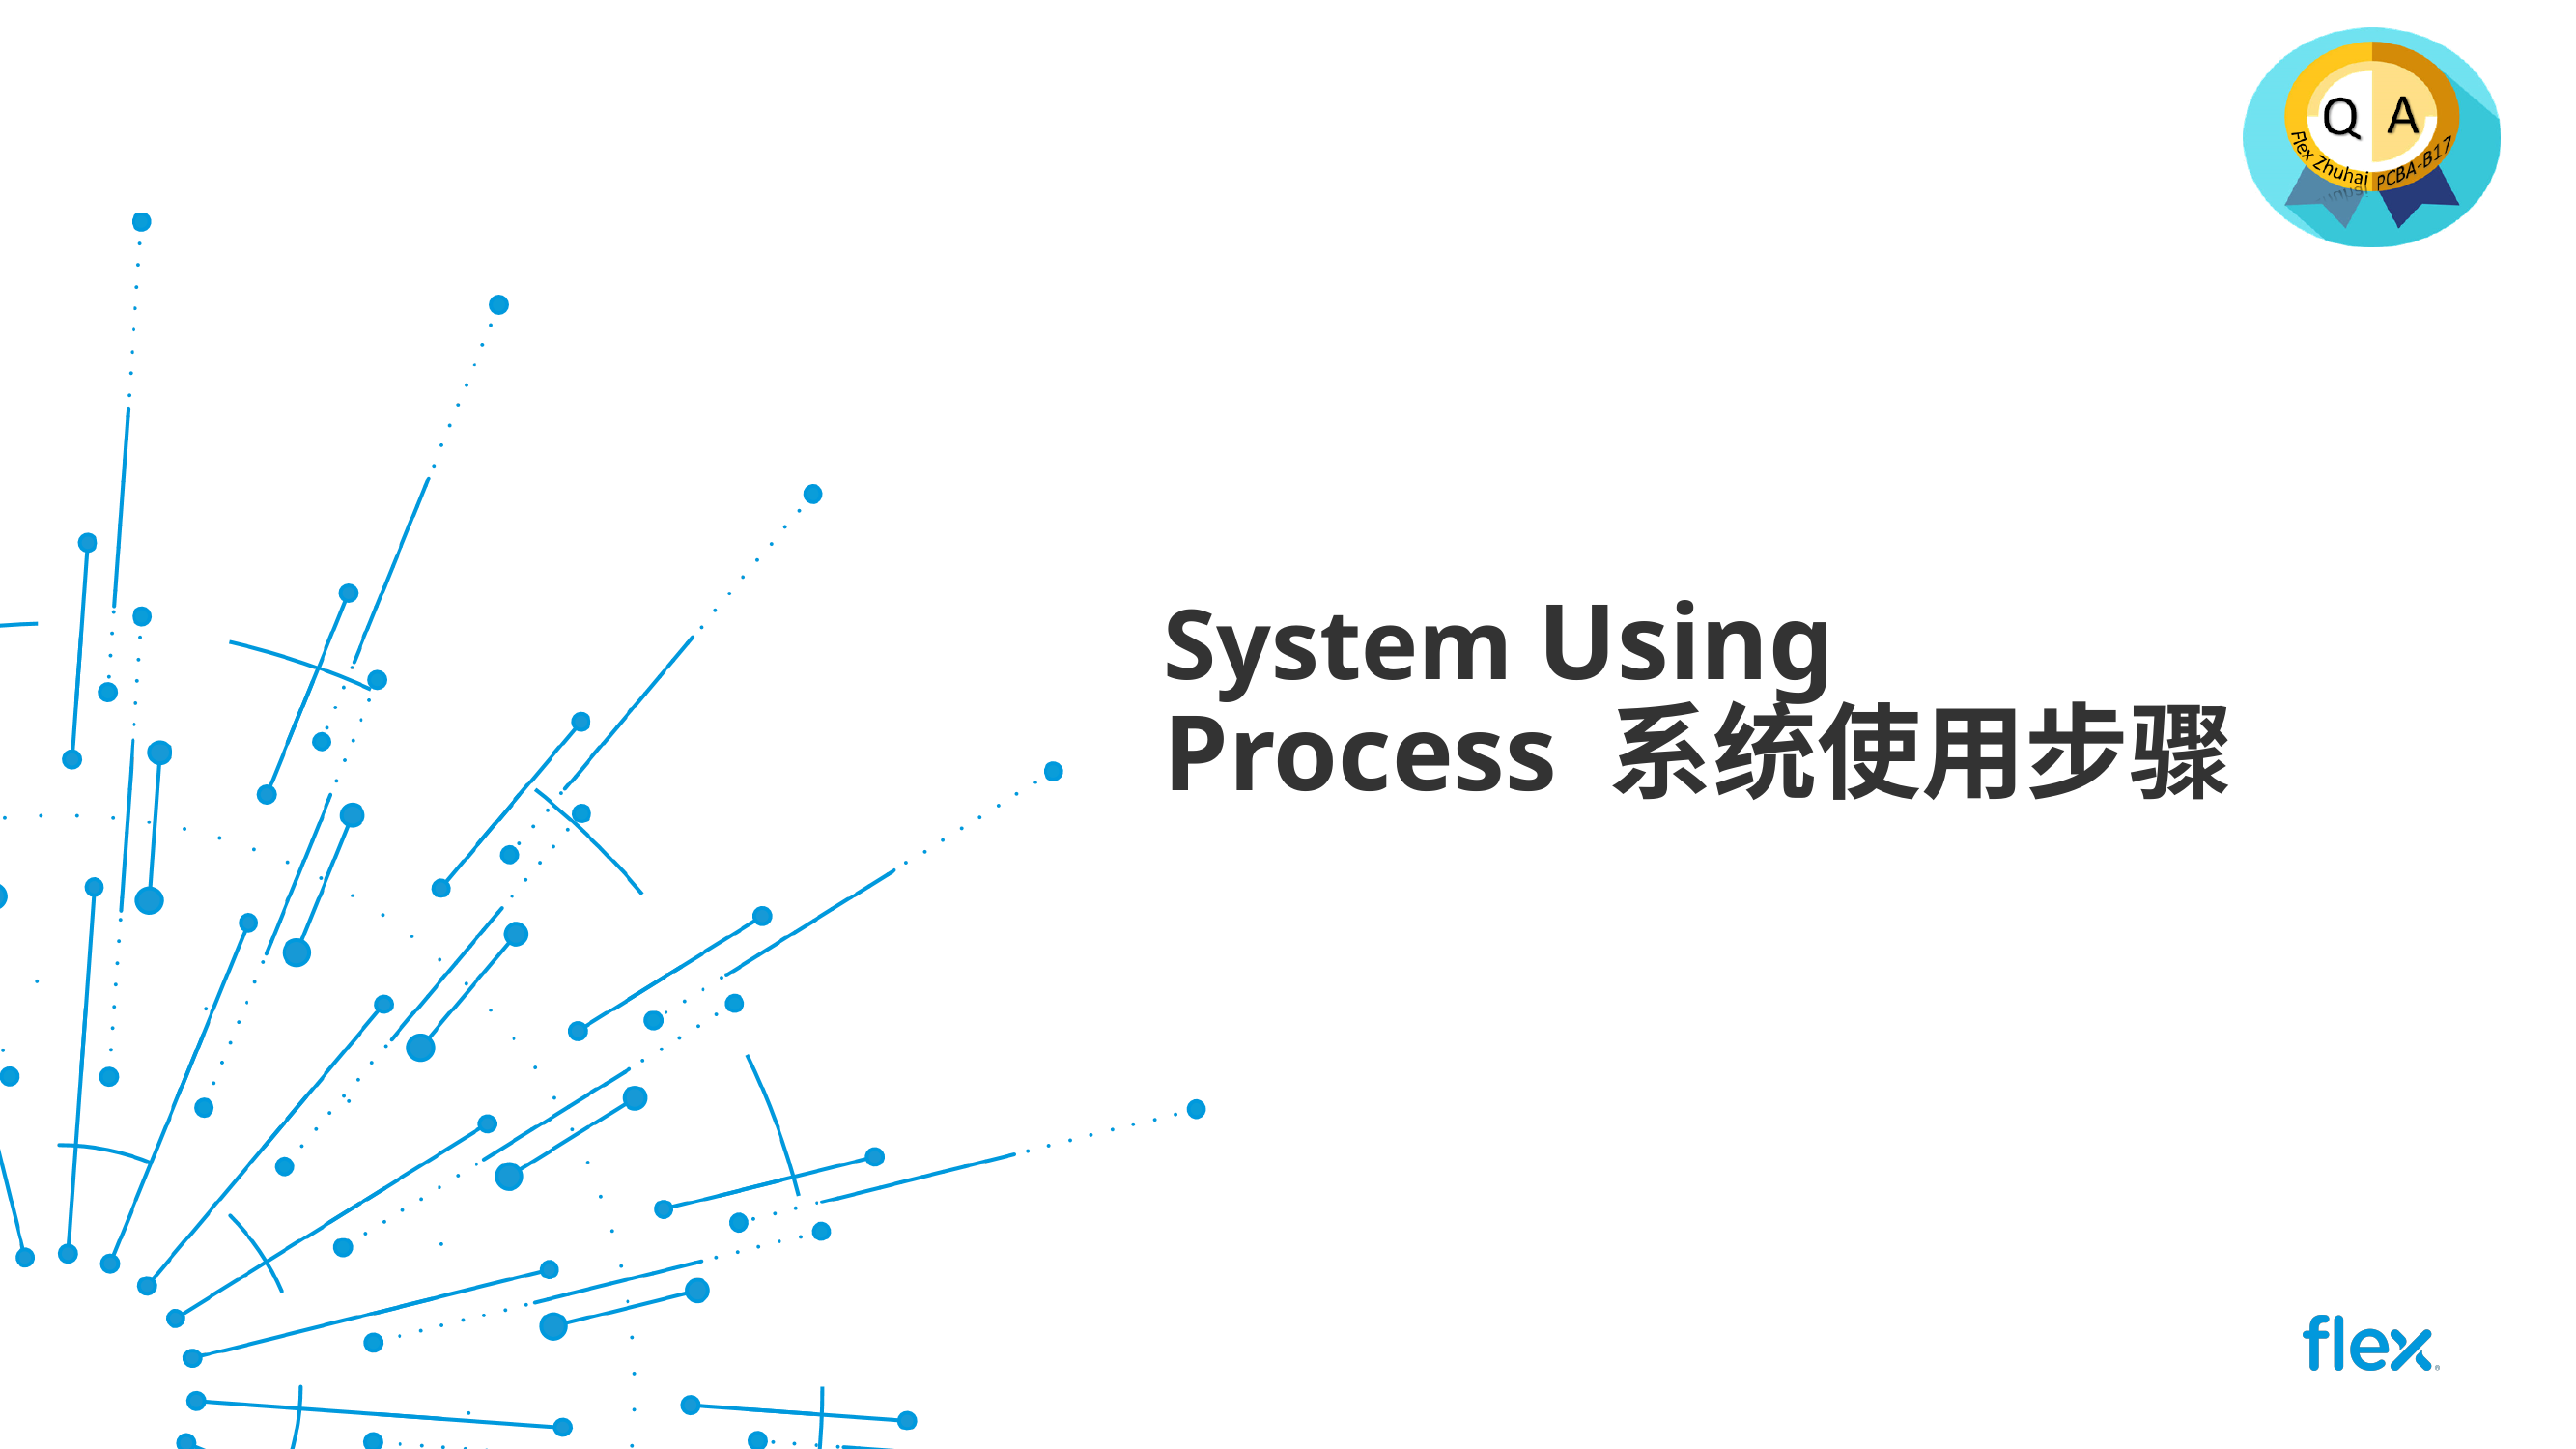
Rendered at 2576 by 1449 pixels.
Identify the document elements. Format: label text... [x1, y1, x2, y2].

picture [558, 1423, 568, 1432]
picture [191, 1396, 201, 1406]
picture [0, 213, 1235, 1449]
picture [20, 1253, 30, 1263]
picture [182, 1438, 191, 1449]
picture [2318, 1315, 2335, 1371]
picture [686, 1401, 695, 1410]
picture [2303, 1315, 2315, 1331]
picture [2243, 27, 2501, 247]
text_box System Using Process 系统使用步骤 [1163, 561, 2244, 813]
picture [2361, 1337, 2379, 1347]
picture [902, 1416, 912, 1426]
picture [2303, 1338, 2310, 1371]
picture [2341, 1315, 2440, 1371]
